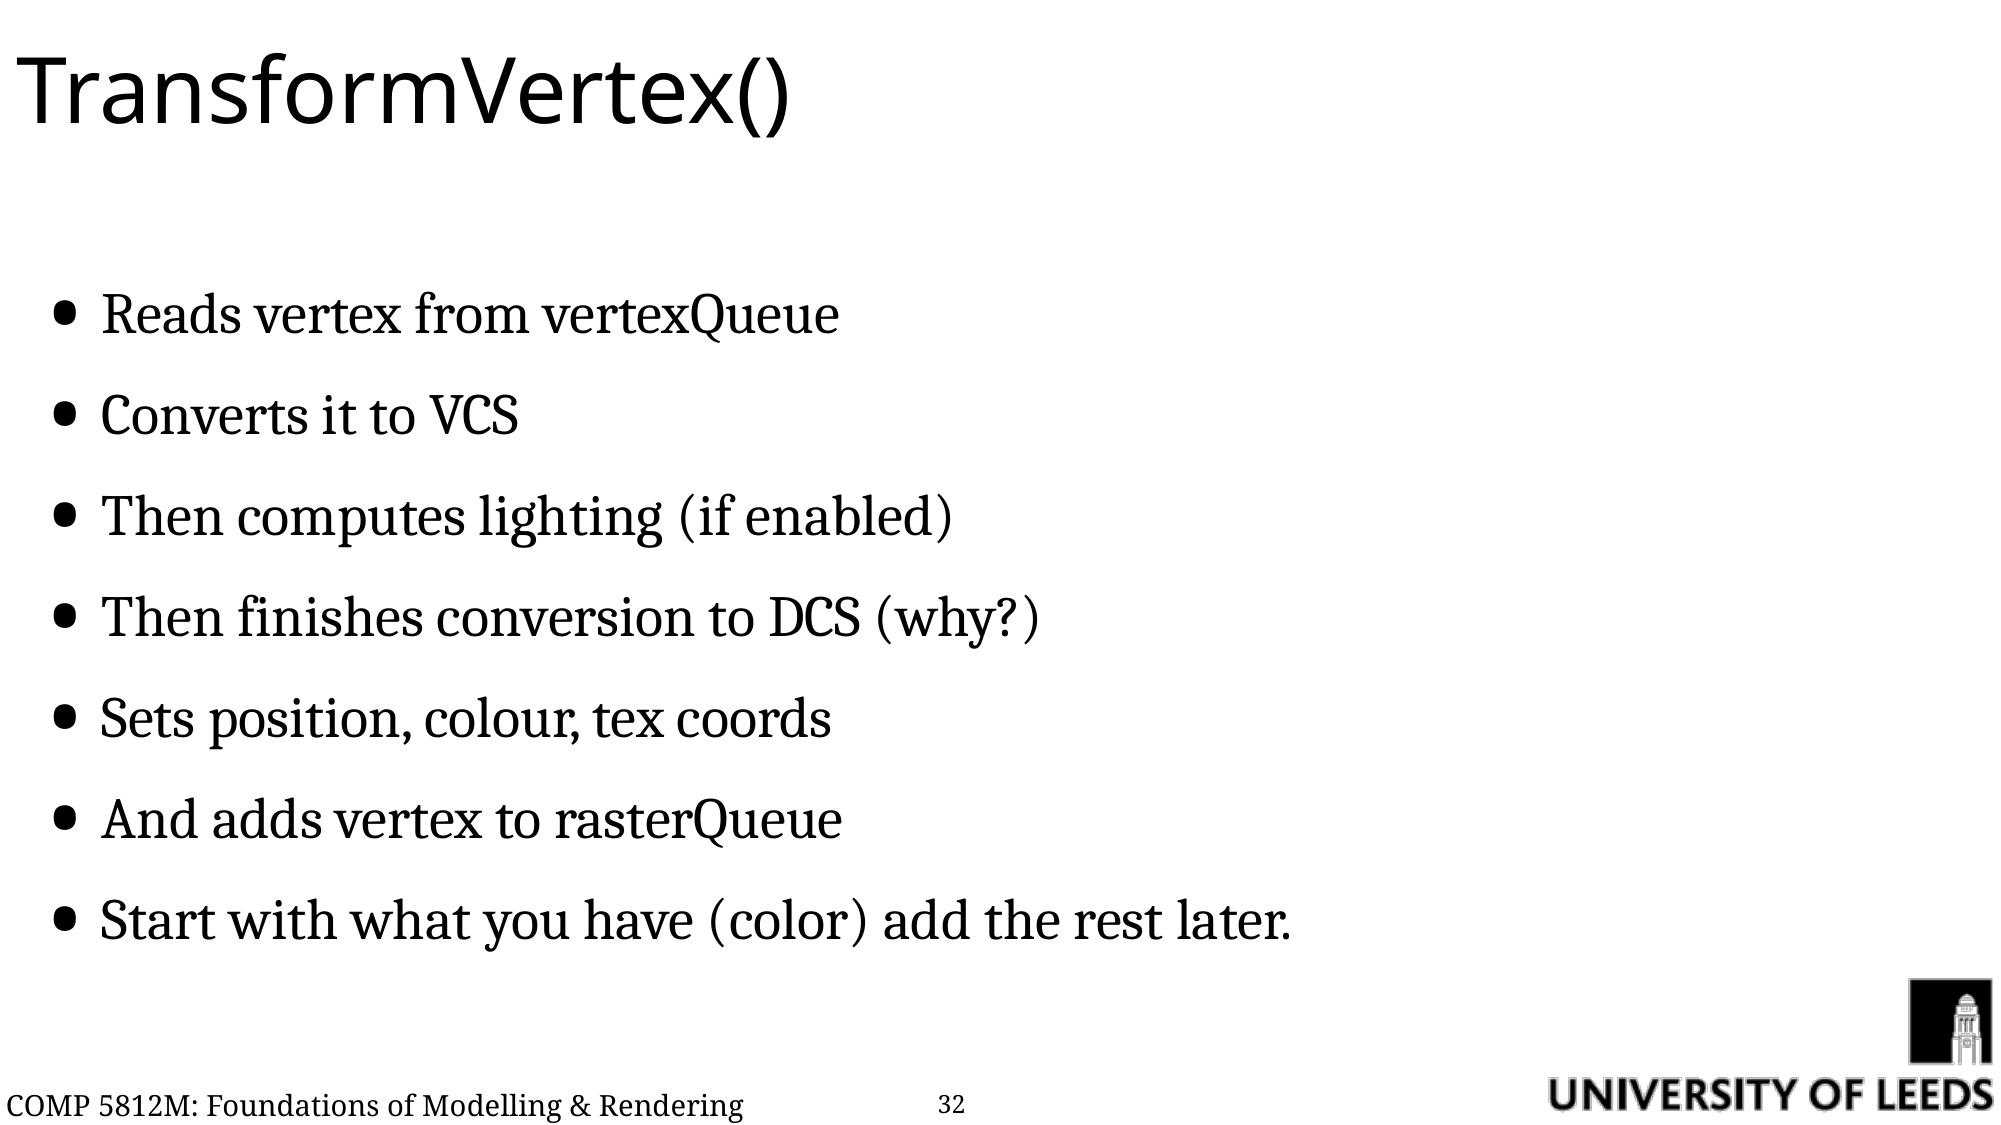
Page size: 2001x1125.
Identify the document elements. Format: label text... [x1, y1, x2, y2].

picture [1543, 1055, 2000, 1125]
list Reads vertex from vertexQueue Converts it to VCS Then computes lighting (if enabled) Then finishes conversion to DCS (why?) Sets position, colour, tex coords And adds vertex to rasterQueue Start with what you have (color) add the rest later. [1, 180, 2000, 1055]
title TransformVertex() [1, 5, 2000, 180]
